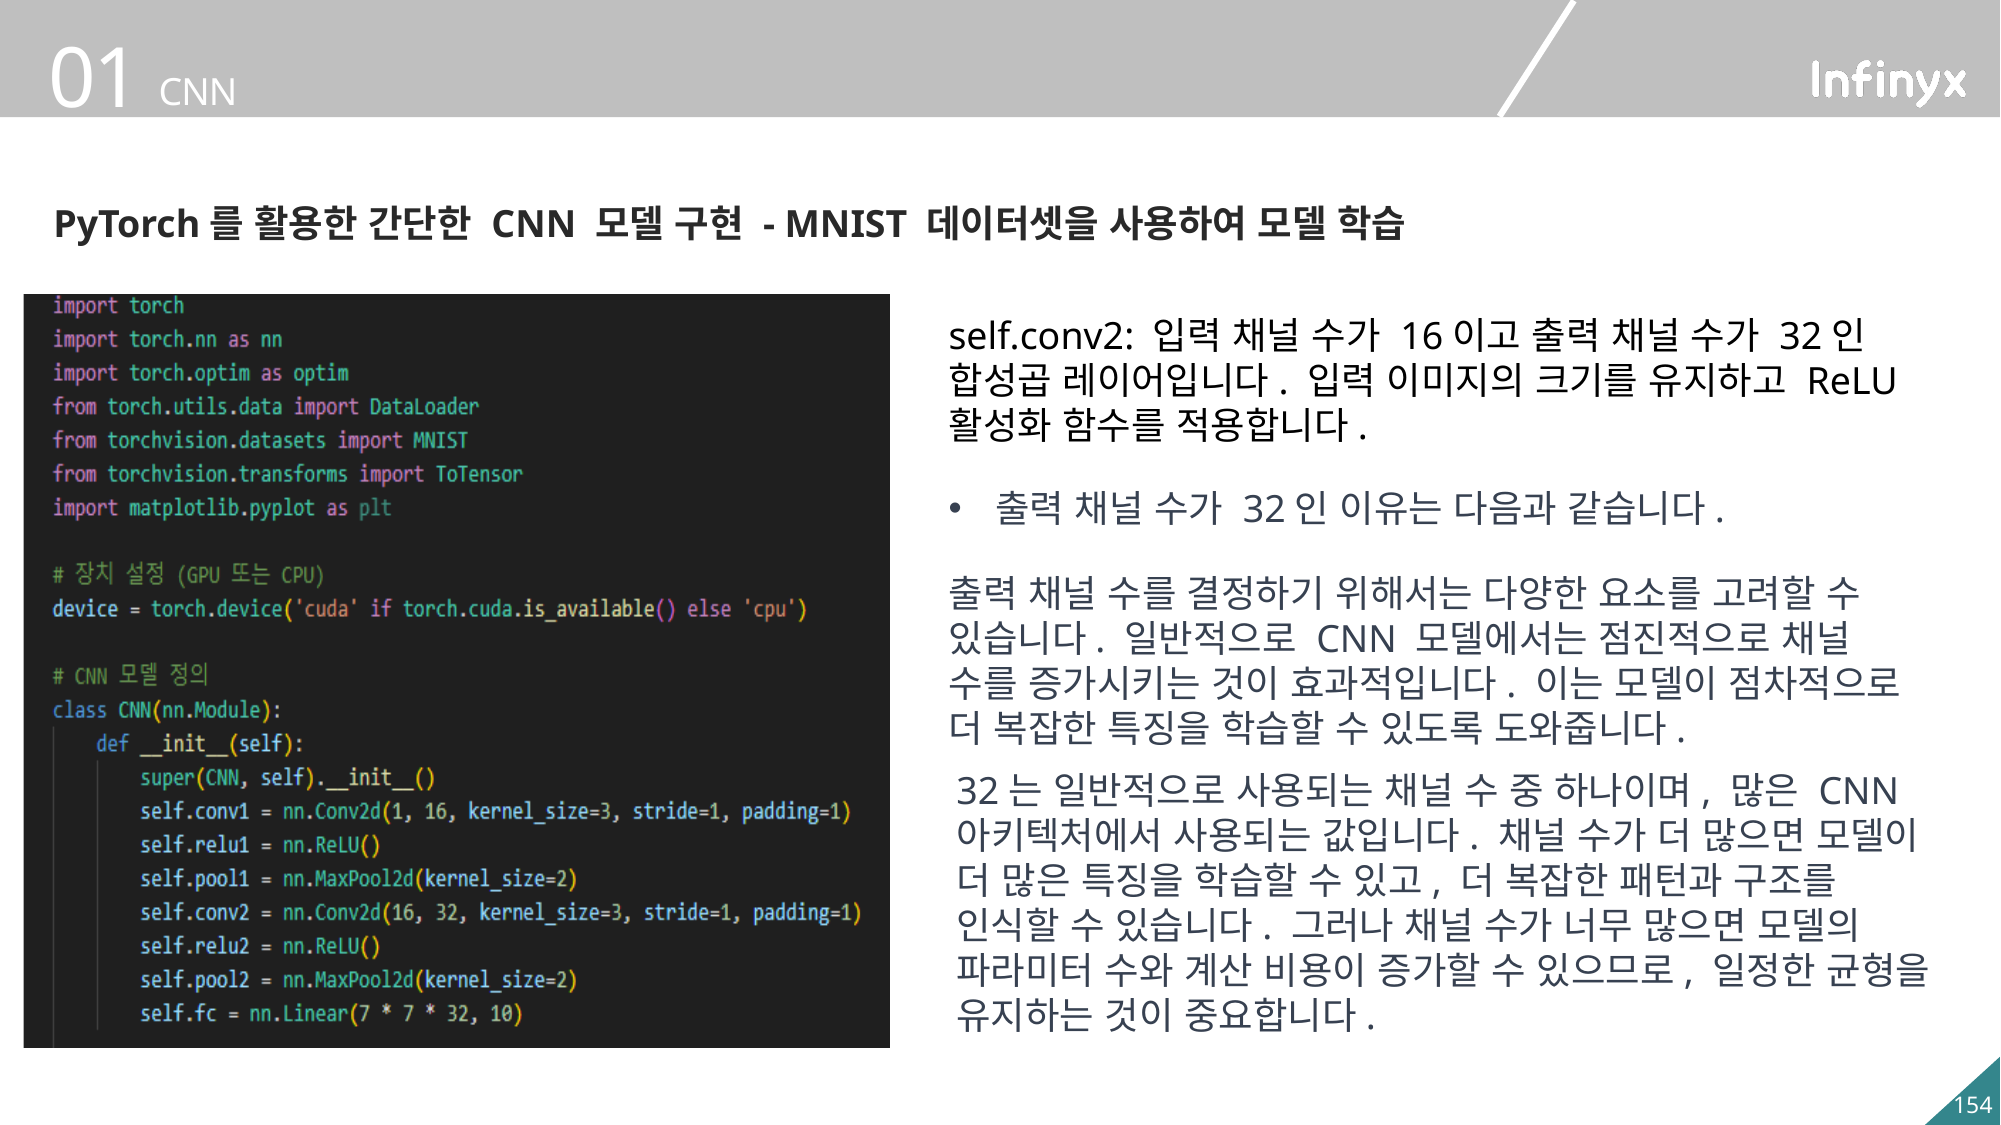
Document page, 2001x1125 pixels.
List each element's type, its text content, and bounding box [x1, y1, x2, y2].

text_box 32는 일반적으로 사용되는 채널 수 중 하나이며, 많은 CNN 아키텍처에서 사용되는 값입니다. 채널 수가 더 많으면 모델이 더 많은 특징을 학습할 수 있고, 더 복잡한 패턴과 구조를 인식할 수 있습니다. 그러나 채널 수가 너무 많으면 모델의 파라미터 수와 계산 비용이 증가할 수 있으므로, 일정한 균형을 유지하는 것이 중요합니다. [941, 760, 1947, 1045]
text_box 출력 채널 수를 결정하기 위해서는 다양한 요소를 고려할 수 있습니다. 일반적으로 CNN 모델에서는 점진적으로 채널 수를 증가시키는 것이 효과적입니다. 이는 모델이 점차적으로 더 복잡한 특징을 학습할 수 있도록 도와줍니다. [933, 562, 1939, 758]
picture [23, 294, 897, 1048]
text_box PyTorch를 활용한 간단한 CNN 모델 구현 - MNIST 데이터셋을 사용하여 모델 학습 [38, 192, 1670, 253]
picture [1812, 60, 1966, 108]
text_box self.conv2: 입력 채널 수가 16이고 출력 채널 수가 32인 합성곱 레이어입니다. 입력 이미지의 크기를 유지하고 ReLU 활성화 함수를 적용합니다. [933, 304, 1939, 455]
text_box 출력 채널 수가 32인 이유는 다음과 같습니다. [933, 477, 1939, 538]
